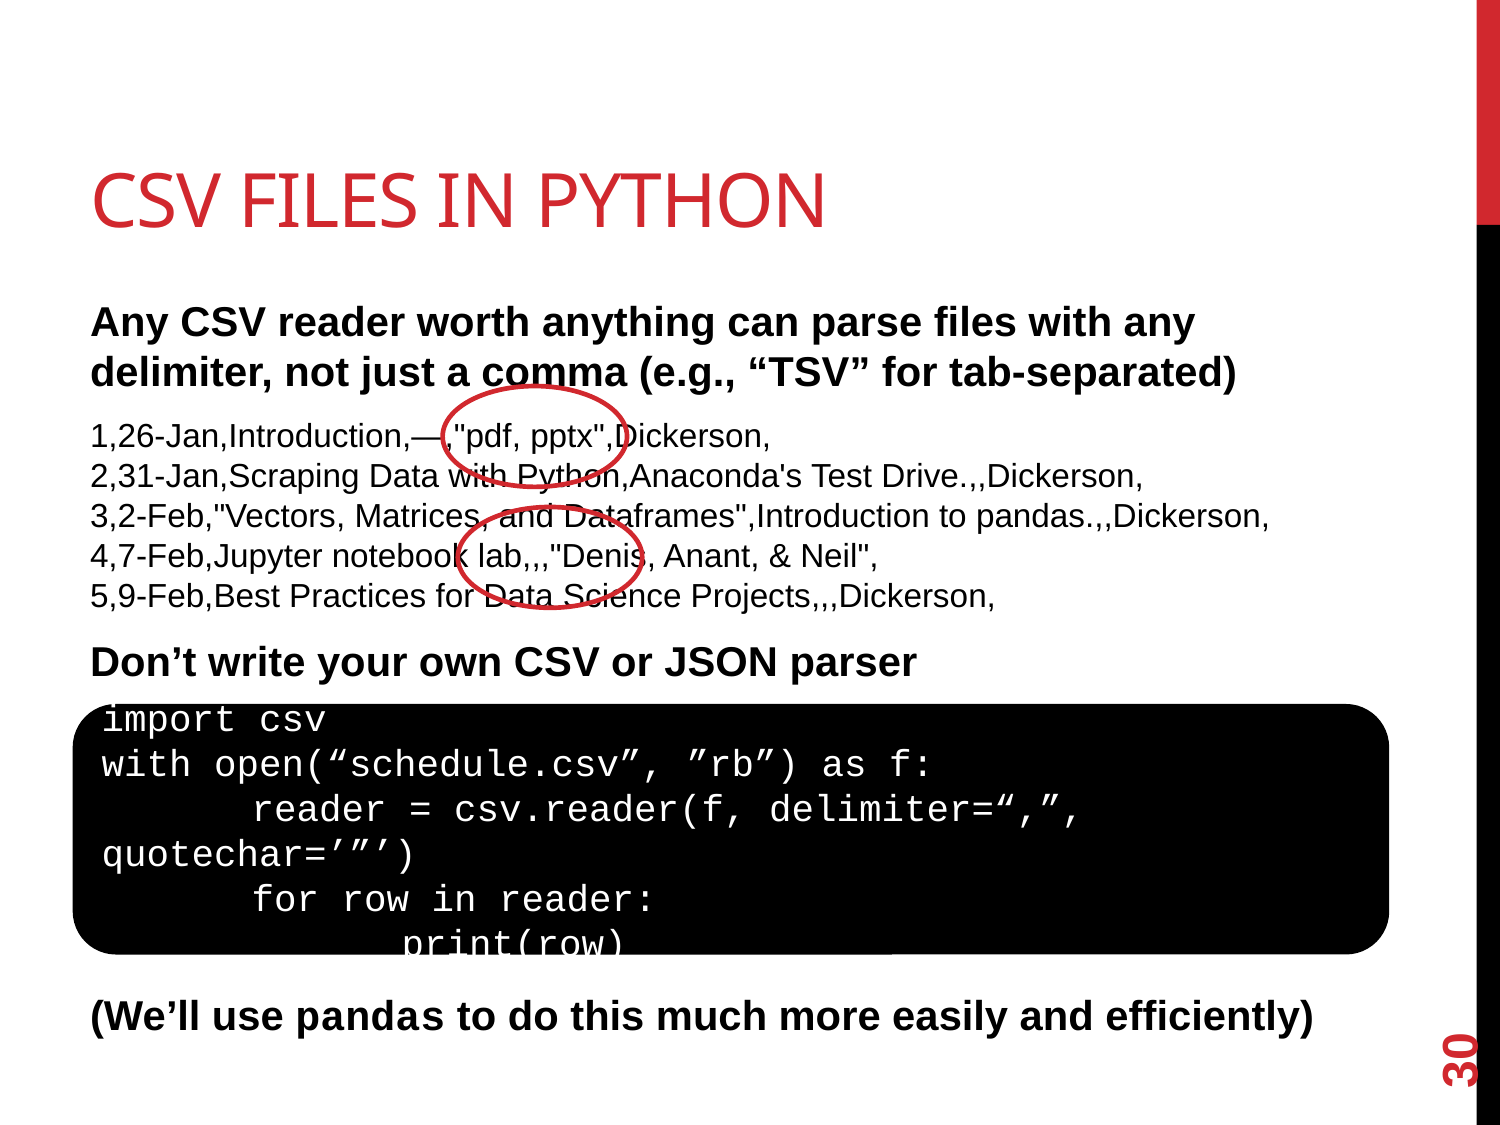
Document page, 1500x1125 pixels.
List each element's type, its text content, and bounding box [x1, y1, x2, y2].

title CSV Files in Python [75, 25, 1025, 250]
list Any CSV reader worth anything can parse files with any delimiter, not just a comma (e.g., “TSV” for tab-separated) 1,26-Jan,Introduction,—,"pdf, pptx",Dickerson, 2,31-Jan,Scraping Data with Python,Anaconda's Test Drive.,,Dickerson, 3,2-Feb,"Vectors, Matrices, and Dataframes",Introduction to pandas.,,Dickerson, 4,7-Feb,Jupyter notebook lab,,,"Denis, Anant, & Neil", 5,9-Feb,Best Practices for Data Science Projects,,,Dickerson, Don’t write your own CSV or JSON parser (We’ll use pandas to do this much more easily and efficiently) [75, 928, 1350, 1104]
list Any CSV reader worth anything can parse files with any delimiter, not just a comma (e.g., “TSV” for tab-separated) 1,26-Jan,Introduction,—,"pdf, pptx",Dickerson, 2,31-Jan,Scraping Data with Python,Anaconda's Test Drive.,,Dickerson, 3,2-Feb,"Vectors, Matrices, and Dataframes",Introduction to pandas.,,Dickerson, 4,7-Feb,Jupyter notebook lab,,,"Denis, Anant, & Neil", 5,9-Feb,Best Practices for Data Science Projects,,,Dickerson, Don’t write your own CSV or JSON parser (We’ll use pandas to do this much more easily and efficiently) [75, 287, 1350, 730]
text_box [440, 383, 630, 490]
text_box [455, 504, 645, 611]
slide_number 30 [1427, 887, 1488, 1104]
text_box import csv with open(“schedule.csv”, ”rb”) as f: reader = csv.reader(f, delimiter=“,”, quotechar=’”’) for row in reader: print(row) [72, 703, 1390, 955]
